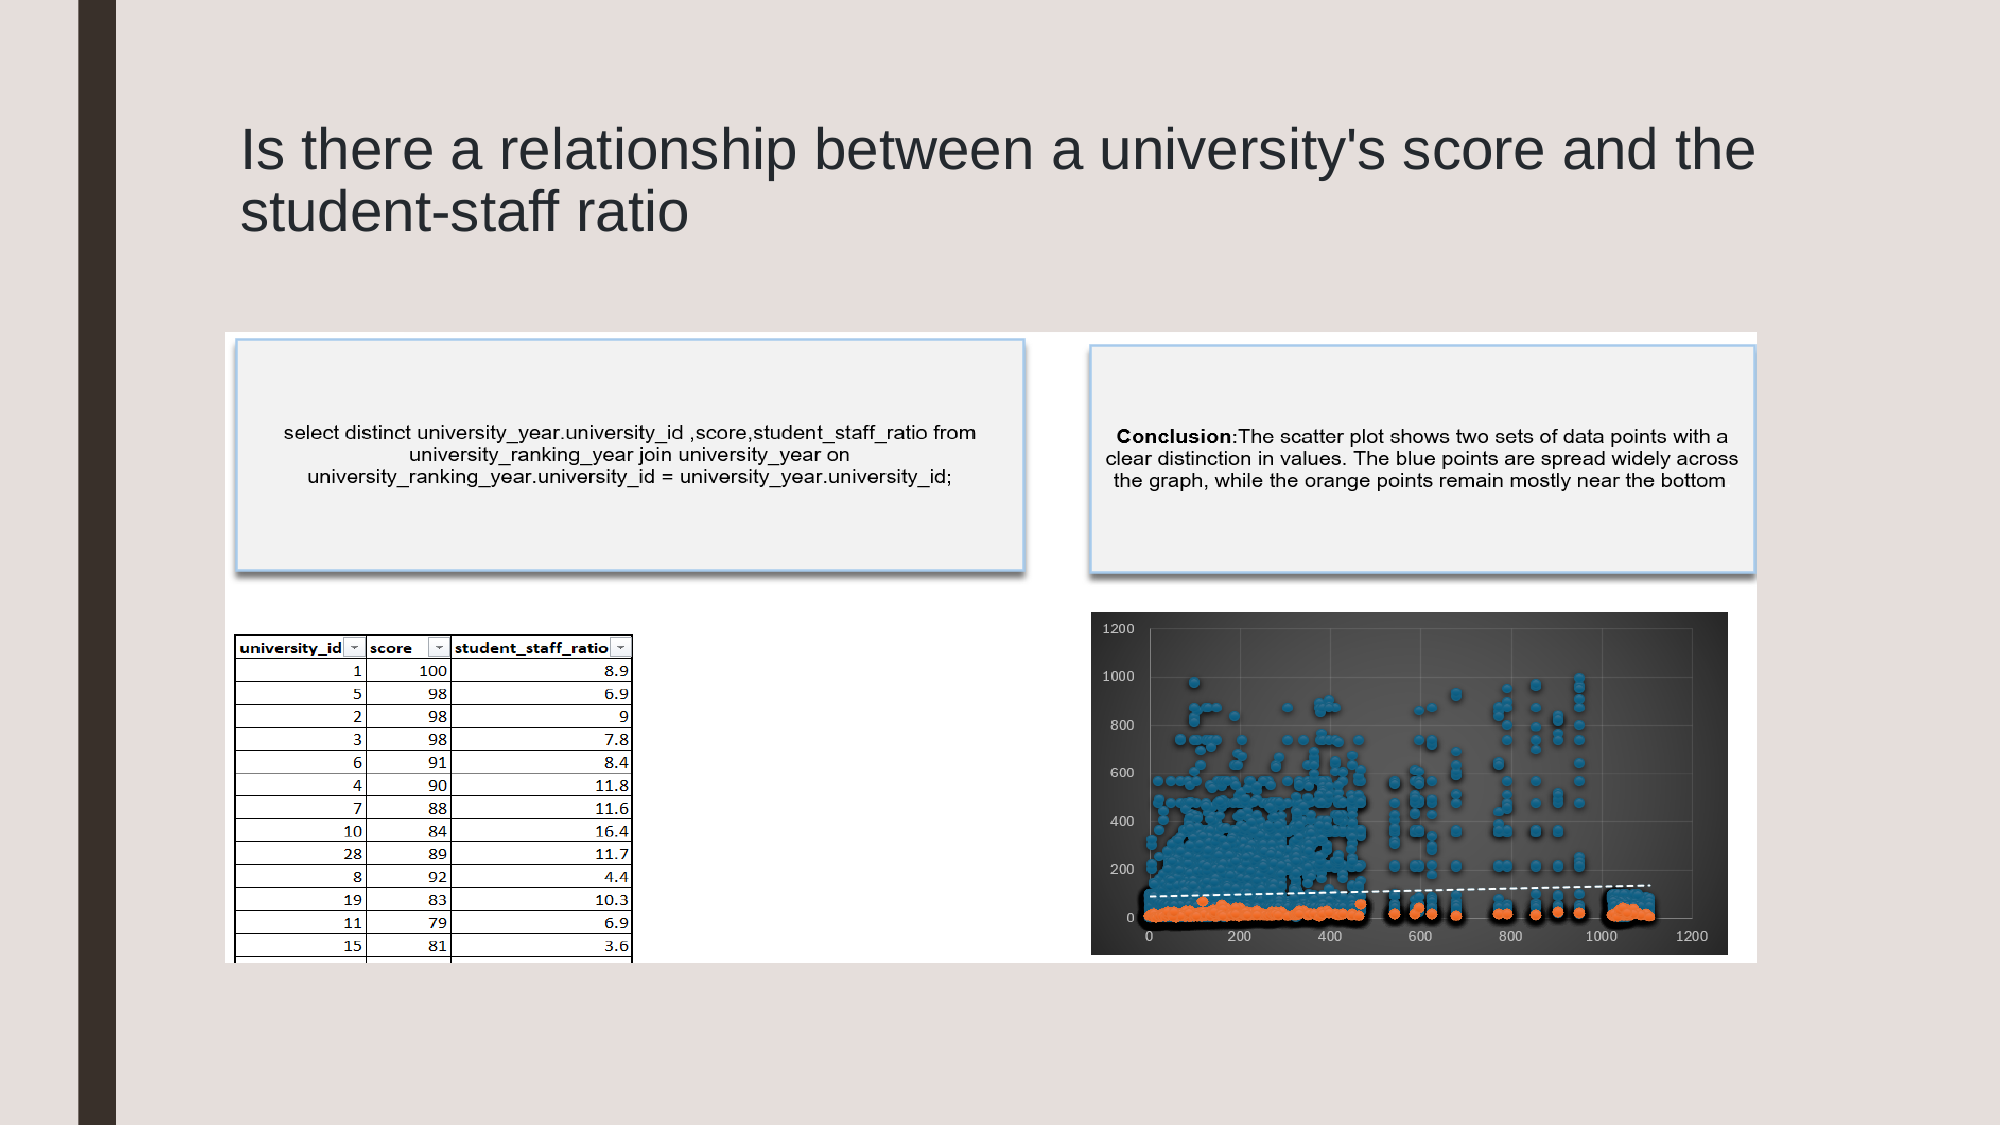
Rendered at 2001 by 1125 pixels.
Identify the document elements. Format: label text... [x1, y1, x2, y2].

title Is there a relationship between a university's score and the student-staff ratio [225, 112, 1800, 357]
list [224, 332, 1757, 963]
